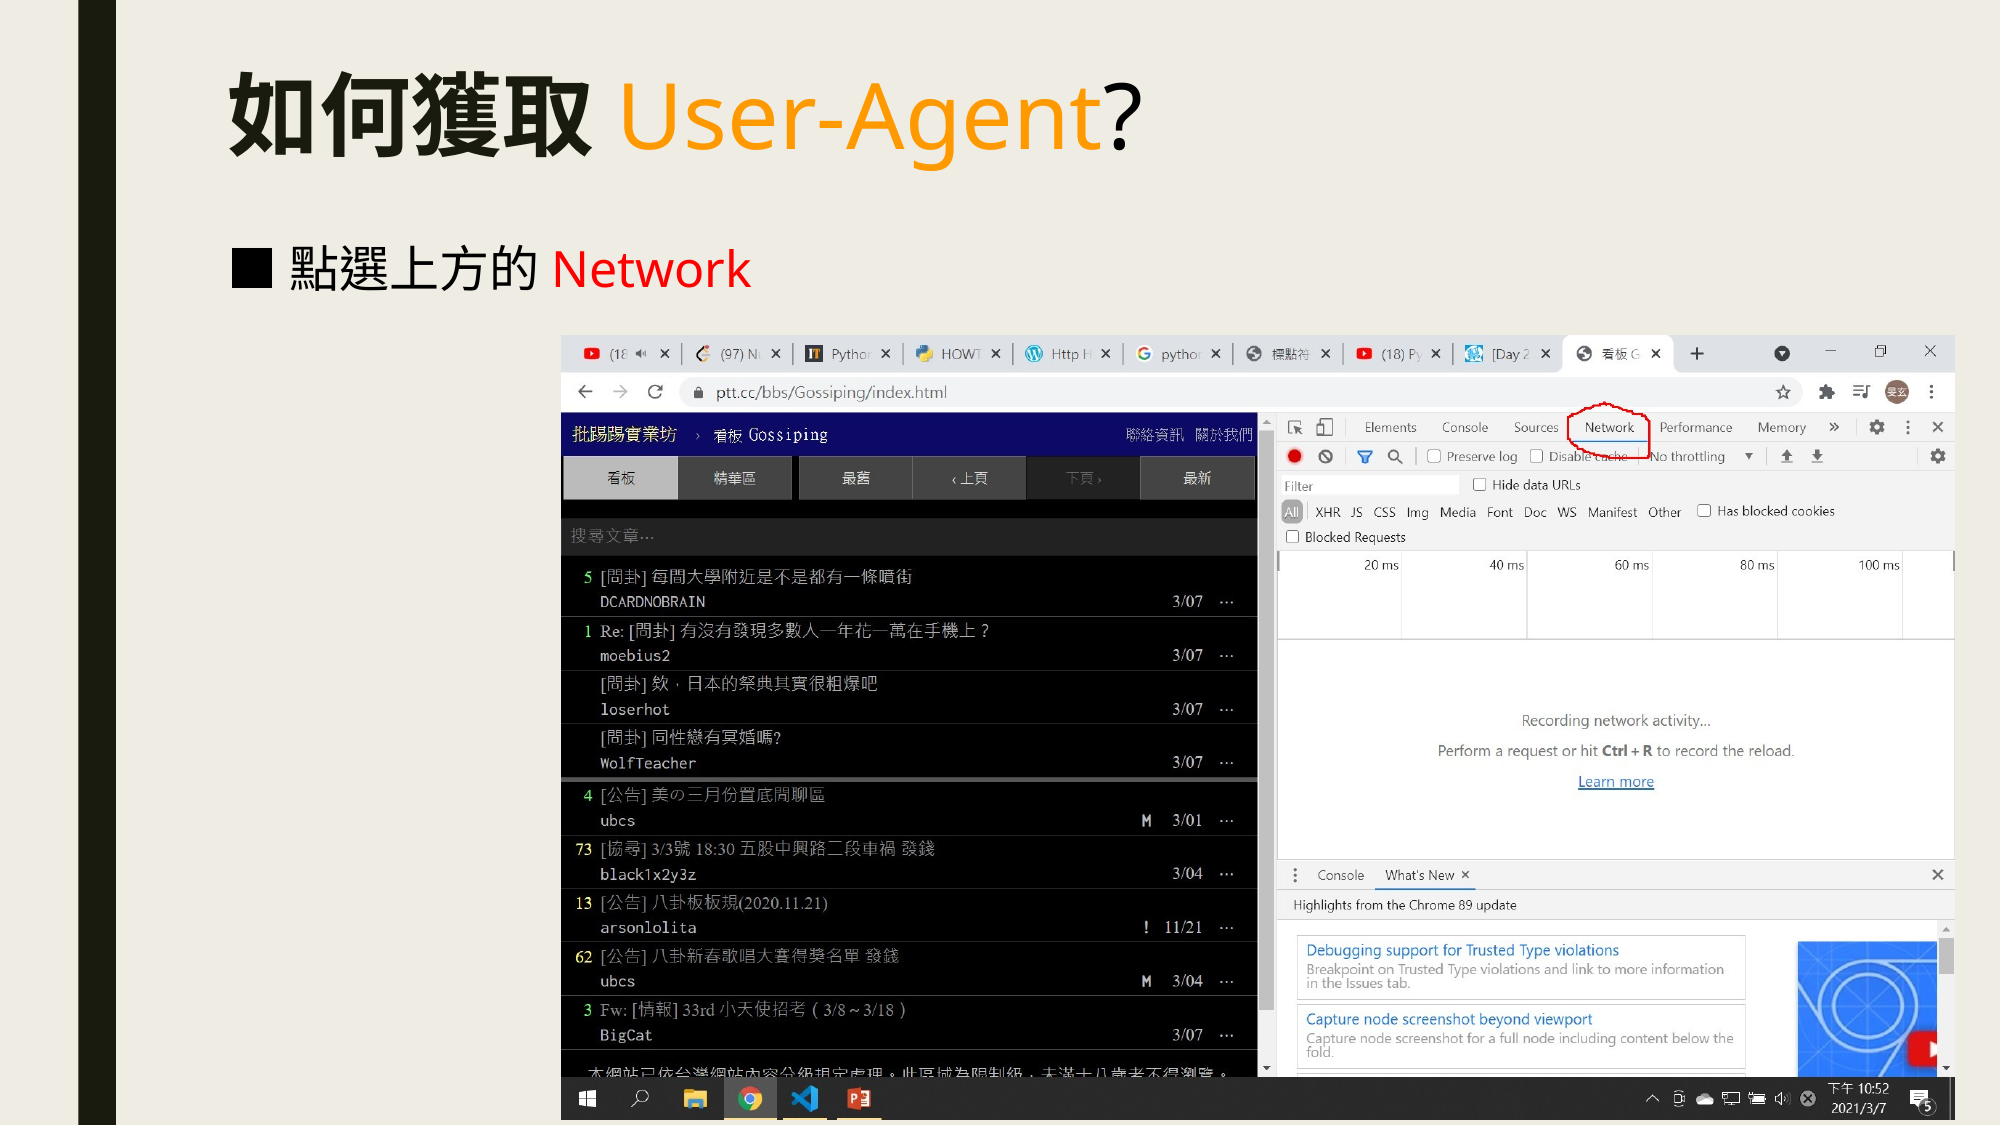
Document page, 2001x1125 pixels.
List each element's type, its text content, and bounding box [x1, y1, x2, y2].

picture [561, 335, 1955, 1120]
title 如何獲取User-Agent? [212, 64, 1788, 200]
text_box ■點選上方的Network [212, 229, 1318, 305]
